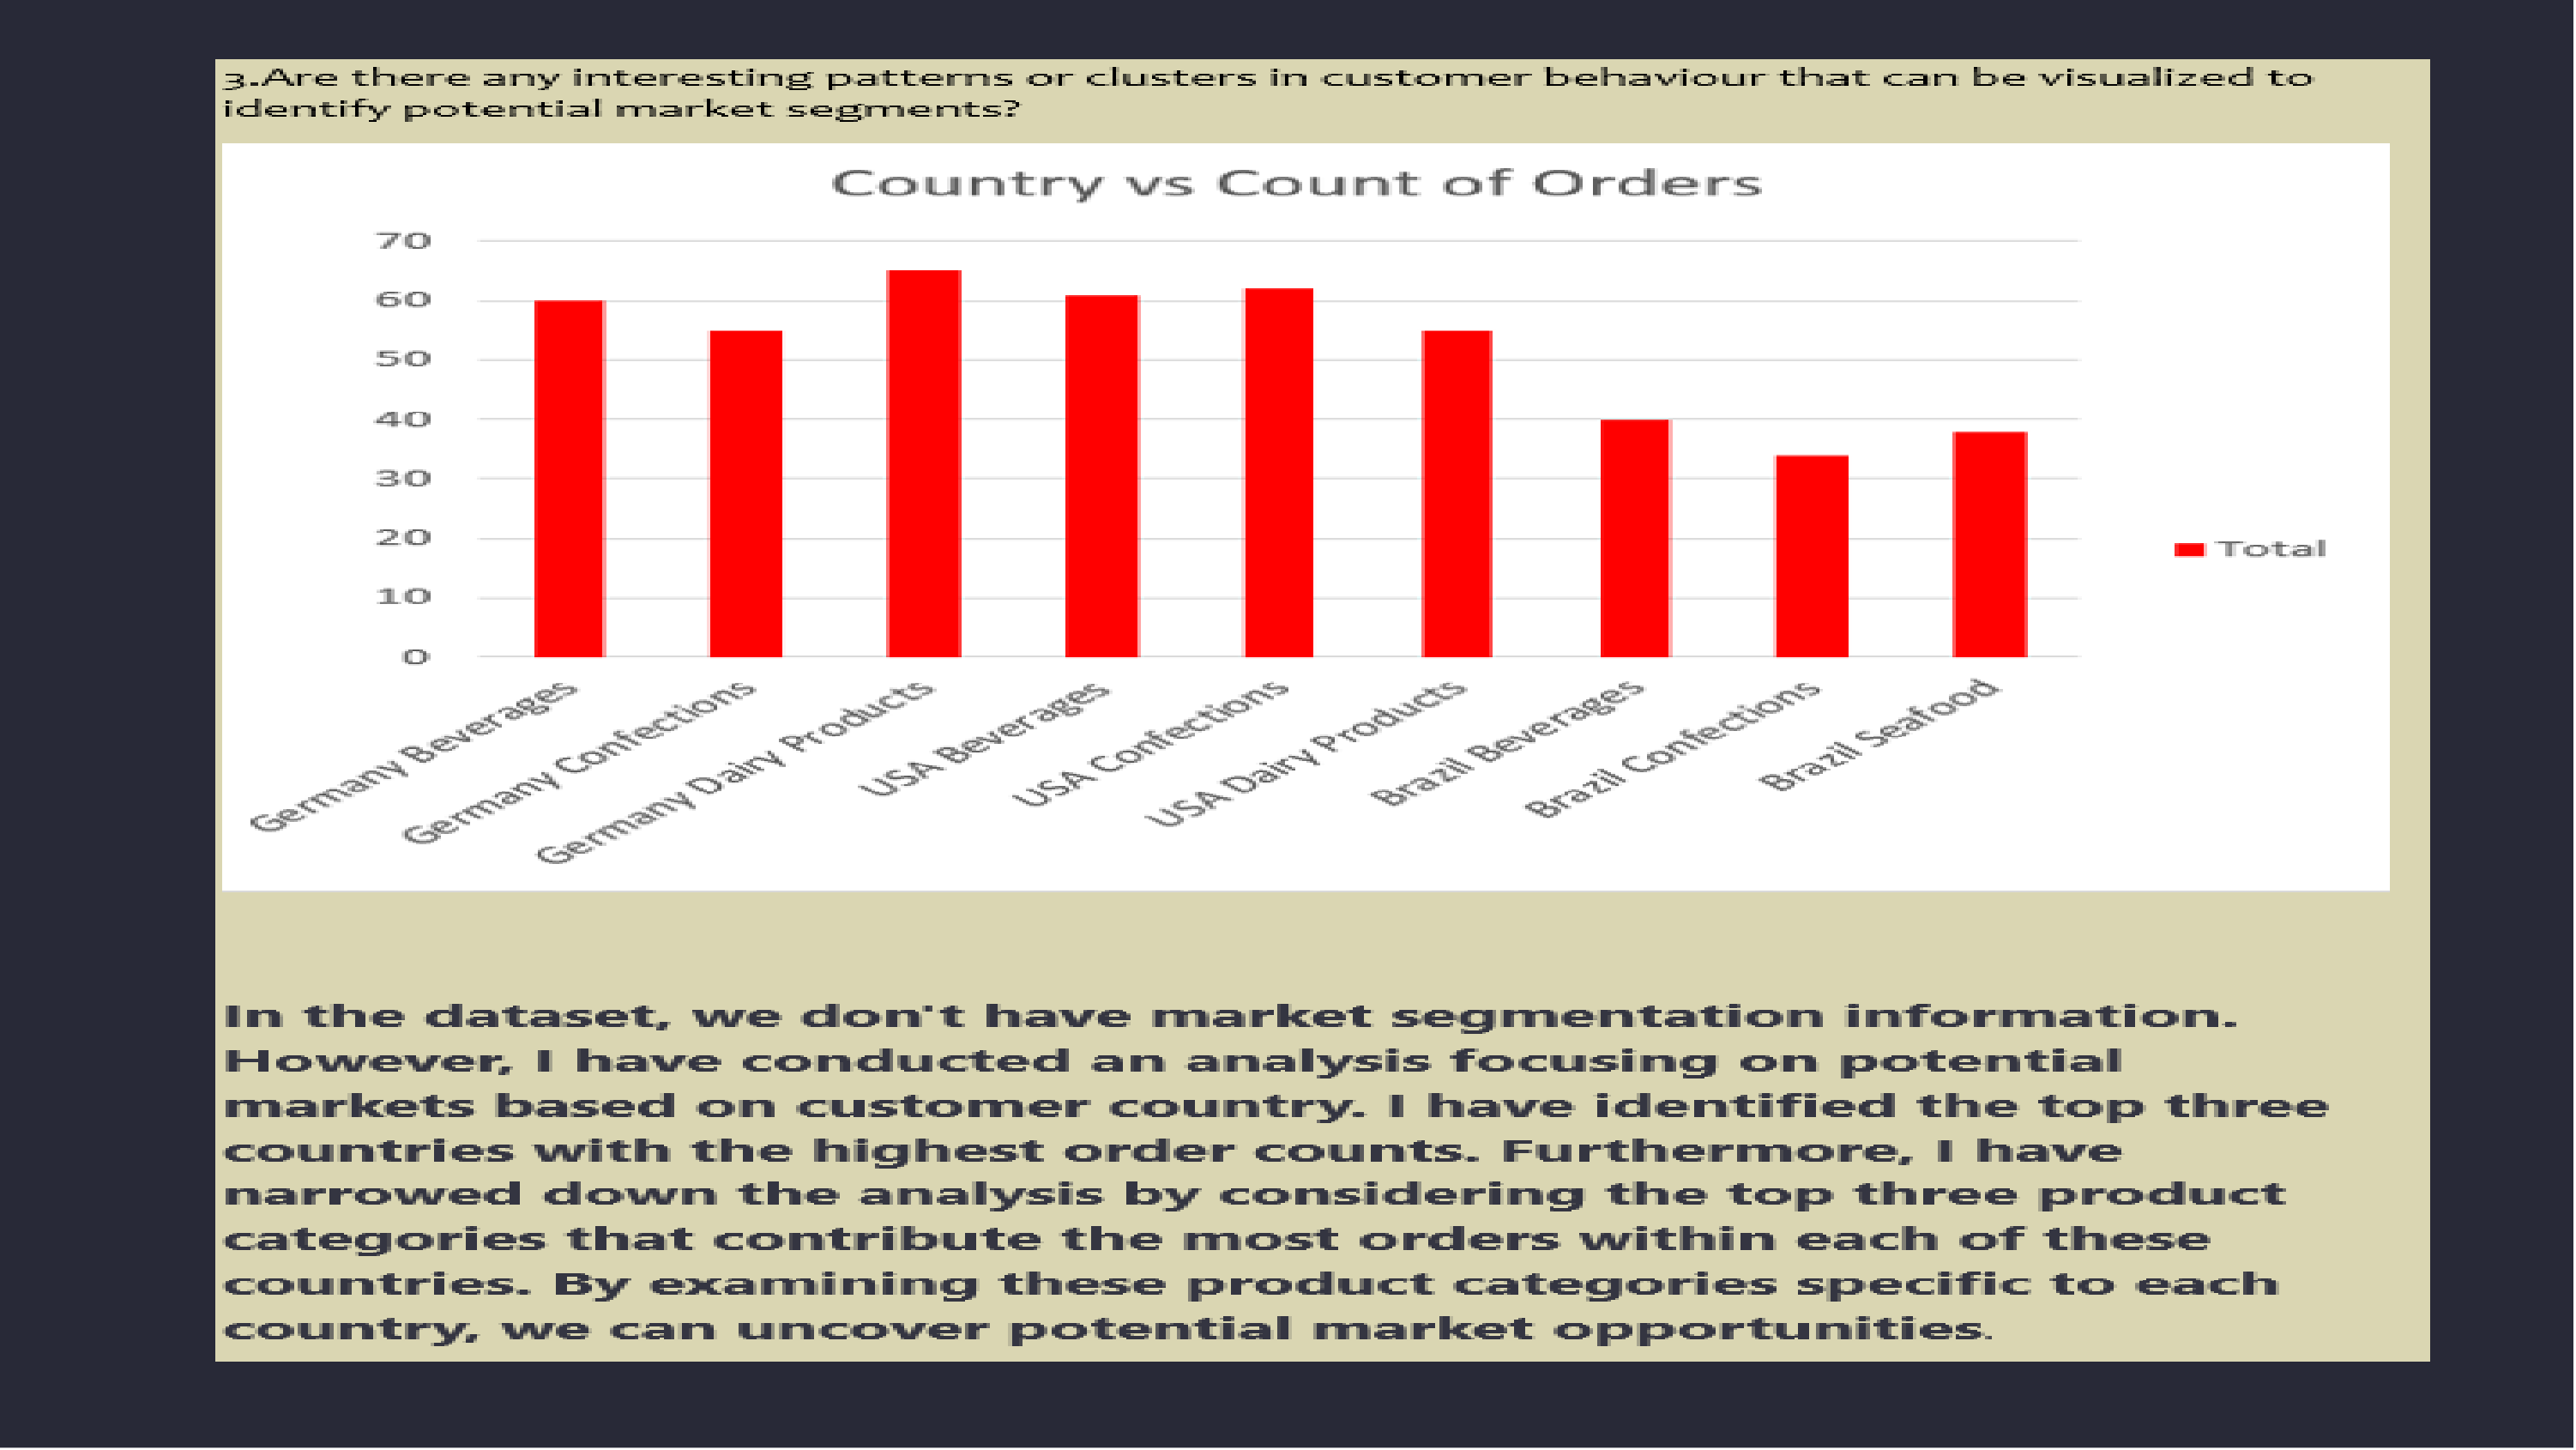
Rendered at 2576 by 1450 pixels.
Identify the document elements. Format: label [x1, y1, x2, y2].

list [214, 59, 2430, 1362]
